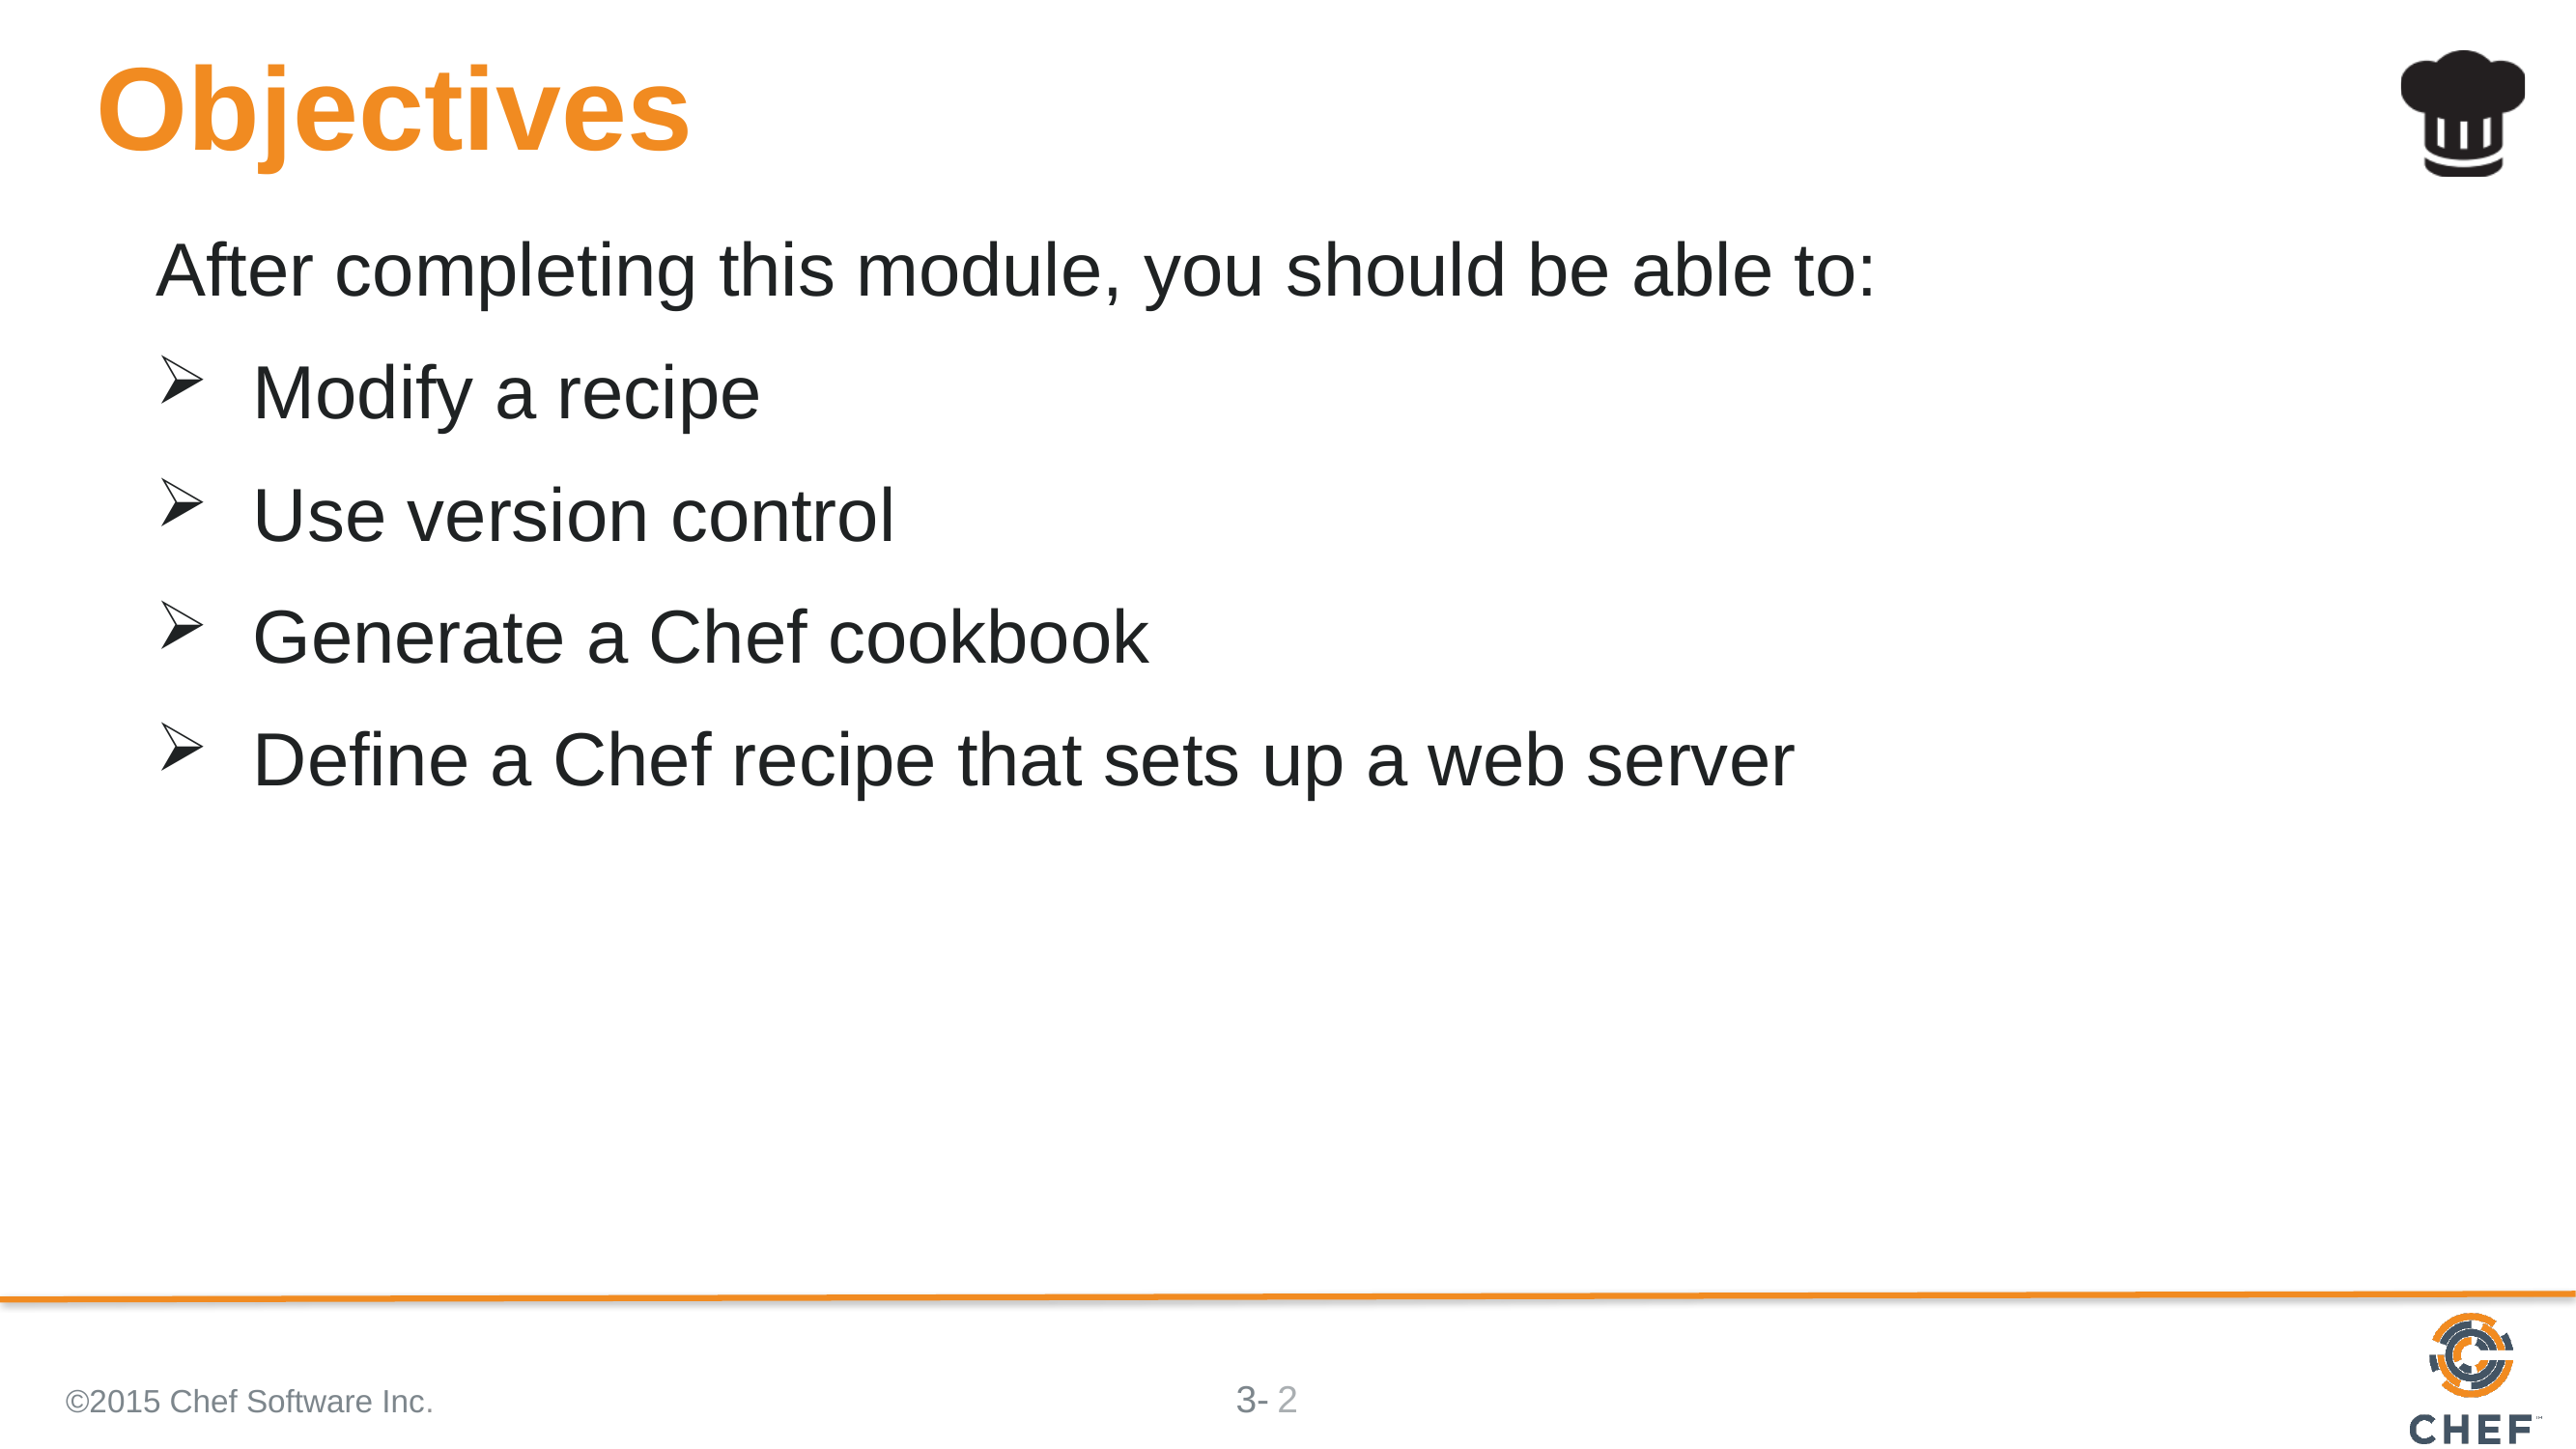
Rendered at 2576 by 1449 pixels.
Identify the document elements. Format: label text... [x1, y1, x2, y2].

title Objectives [96, 48, 2463, 180]
picture [2399, 1297, 2550, 1449]
slide_number 2 [998, 1359, 1578, 1437]
footer ©2015 Chef Software Inc. [51, 1359, 952, 1440]
list After completing this module, you should be able to: Modify a recipe Use version control Generate a Chef cookbook Define a Chef recipe that sets up a web server [107, 221, 2469, 1176]
